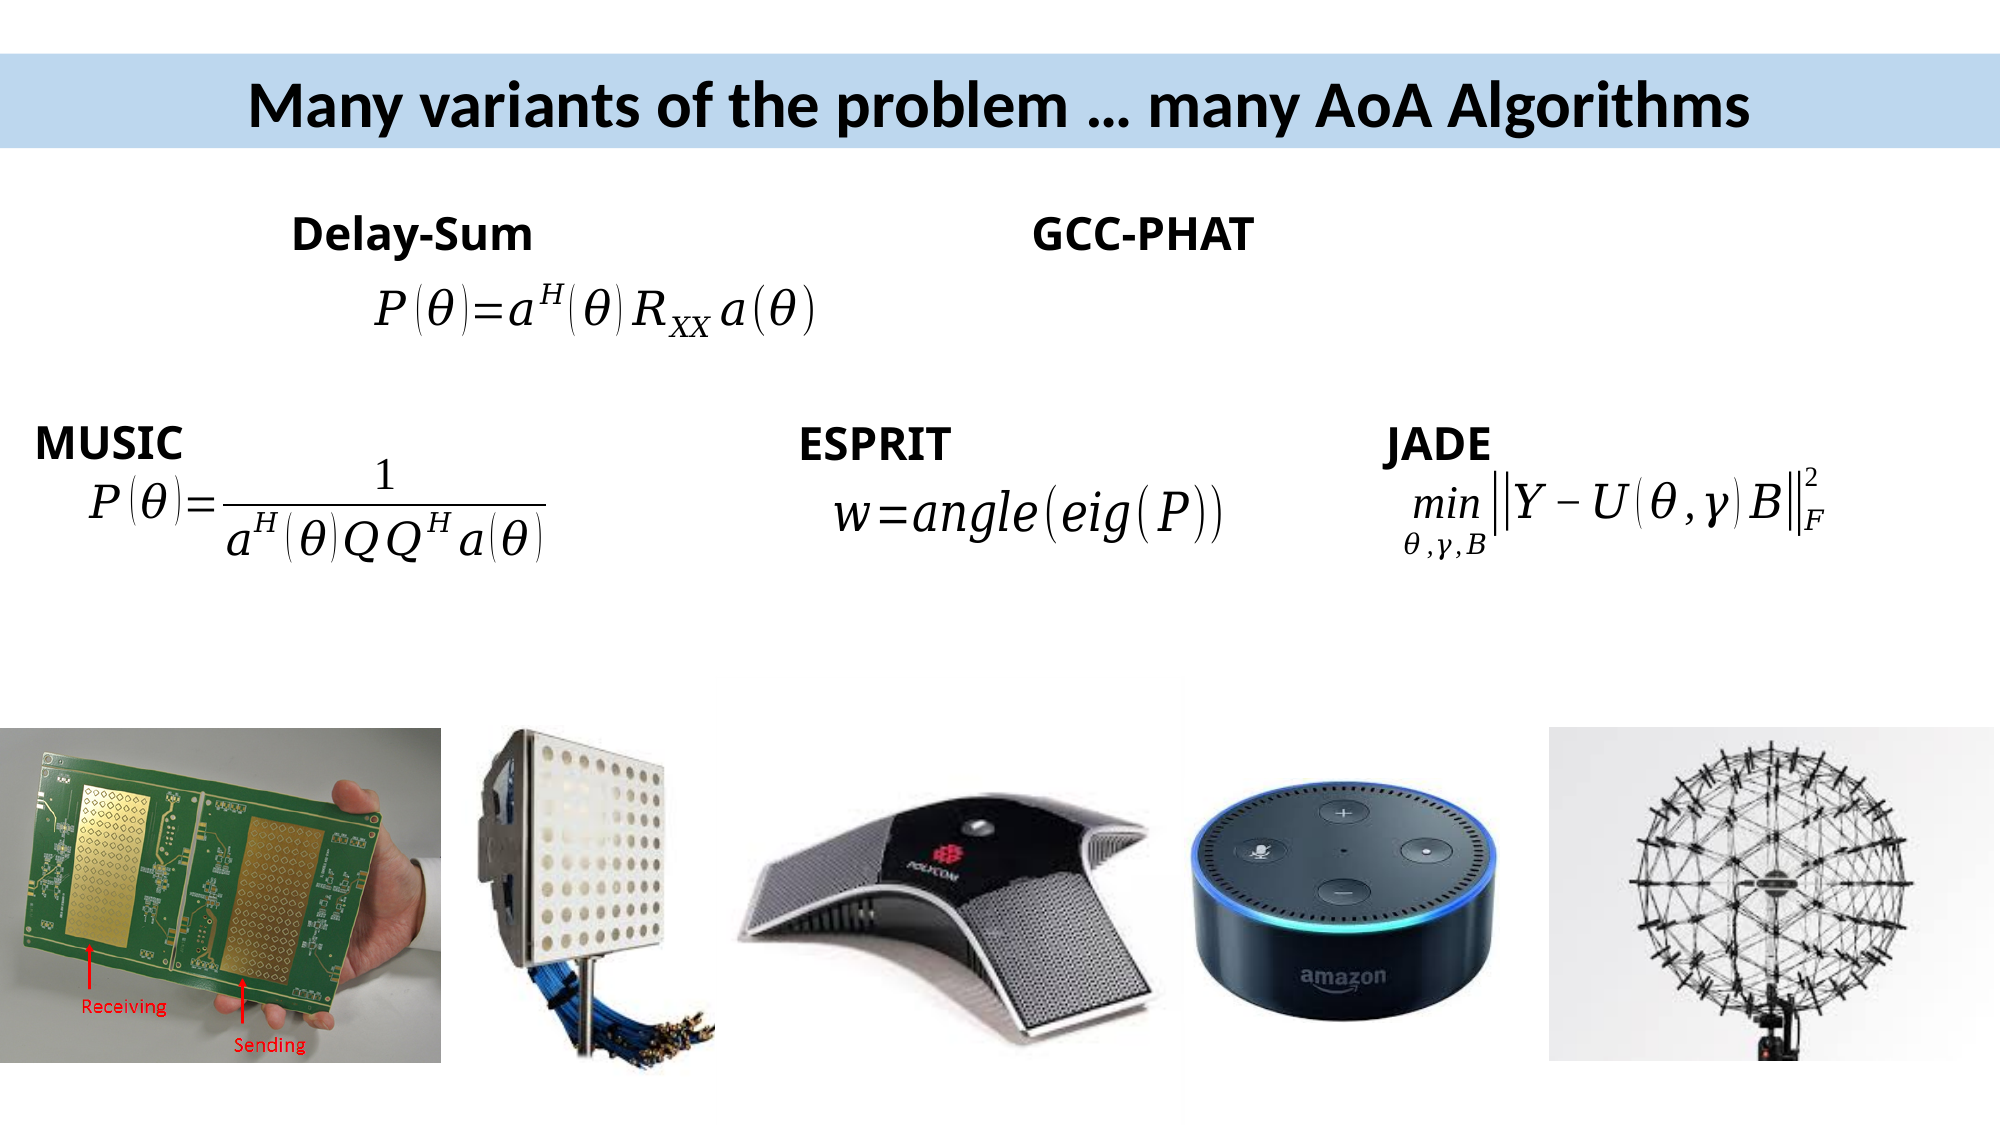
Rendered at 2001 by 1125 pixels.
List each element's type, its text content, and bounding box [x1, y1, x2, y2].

text_box MUSIC [19, 406, 199, 476]
text_box Many variants of the problem … many AoA Algorithms [0, 53, 2000, 149]
text_box GCC-PHAT [1016, 197, 1270, 267]
text_box ESPRIT [783, 407, 967, 477]
text_box Delay-Sum [275, 197, 549, 267]
text_box JADE [1371, 407, 1507, 478]
picture [0, 676, 1500, 1125]
picture [1549, 727, 1994, 1061]
